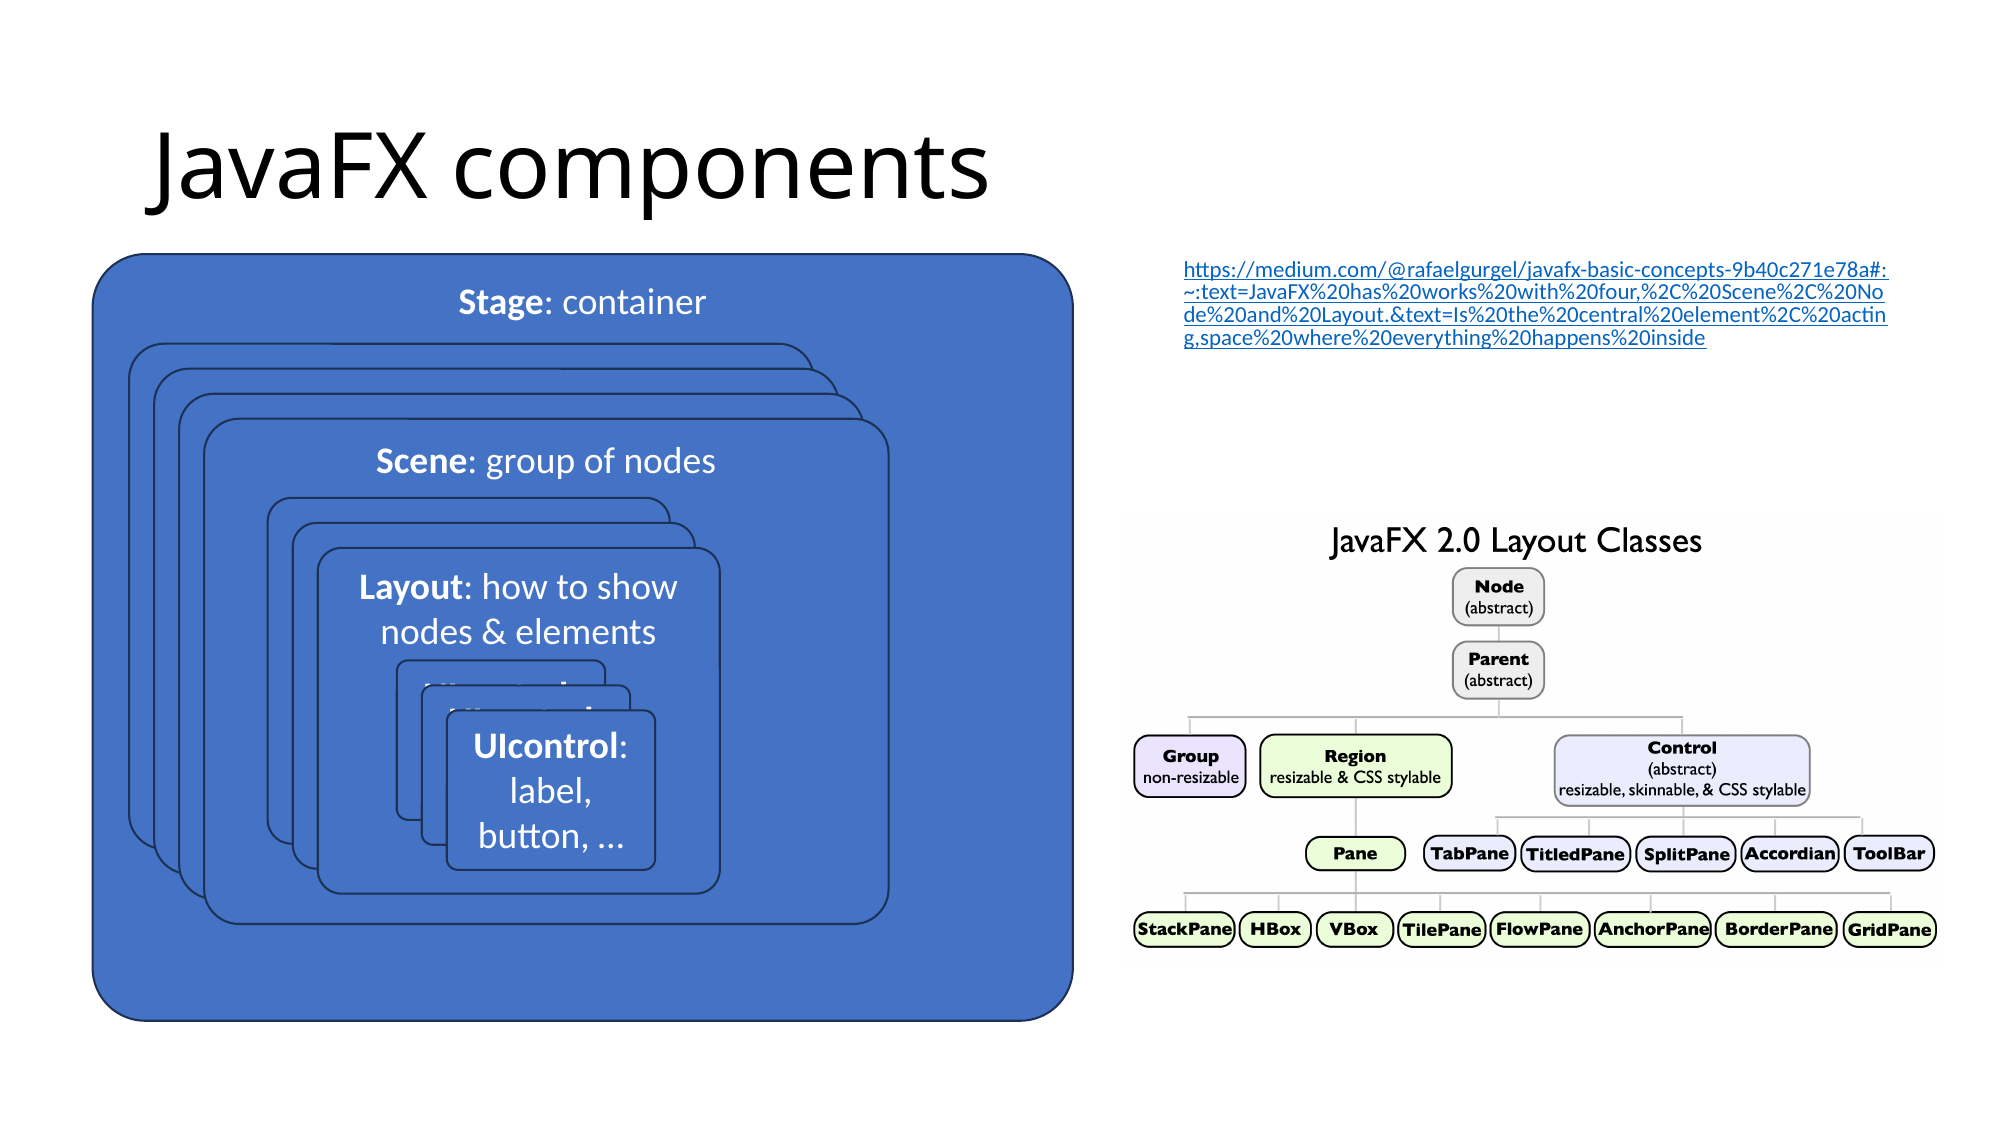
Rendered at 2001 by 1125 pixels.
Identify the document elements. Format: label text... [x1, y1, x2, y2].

text_box Scene: group of nodes [153, 367, 838, 874]
text_box Layout: how to show nodes & elements [316, 546, 721, 895]
text_box UIcontrol: label, button, … [445, 709, 657, 871]
text_box Scene: group of nodes [203, 417, 890, 926]
text_box Layout: how to show nodes & elements [291, 521, 696, 870]
text_box UIcontrol: label, button, … [395, 659, 607, 821]
title JavaFX components [137, 59, 1863, 278]
text_box Scene: group of nodes [128, 342, 813, 849]
picture [1122, 515, 1944, 971]
text_box Layout: how to show nodes & elements [266, 496, 671, 845]
text_box UIcontrol: label, button, … [420, 684, 632, 846]
text_box Stage: container [91, 253, 1074, 1022]
text_box https://medium.com/@rafaelgurgel/javafx-basic-concepts-9b40c271e78a#:~:text=JavaFX%20has%20works%20with%20four,%2C%20Scene%2C%20Node%20and%20Layout.&text=Is%20the%20central%20element%2C%20acting,space%20where%20everything%20happens%20inside [1168, 246, 1911, 317]
text_box Scene: group of nodes [178, 392, 863, 899]
